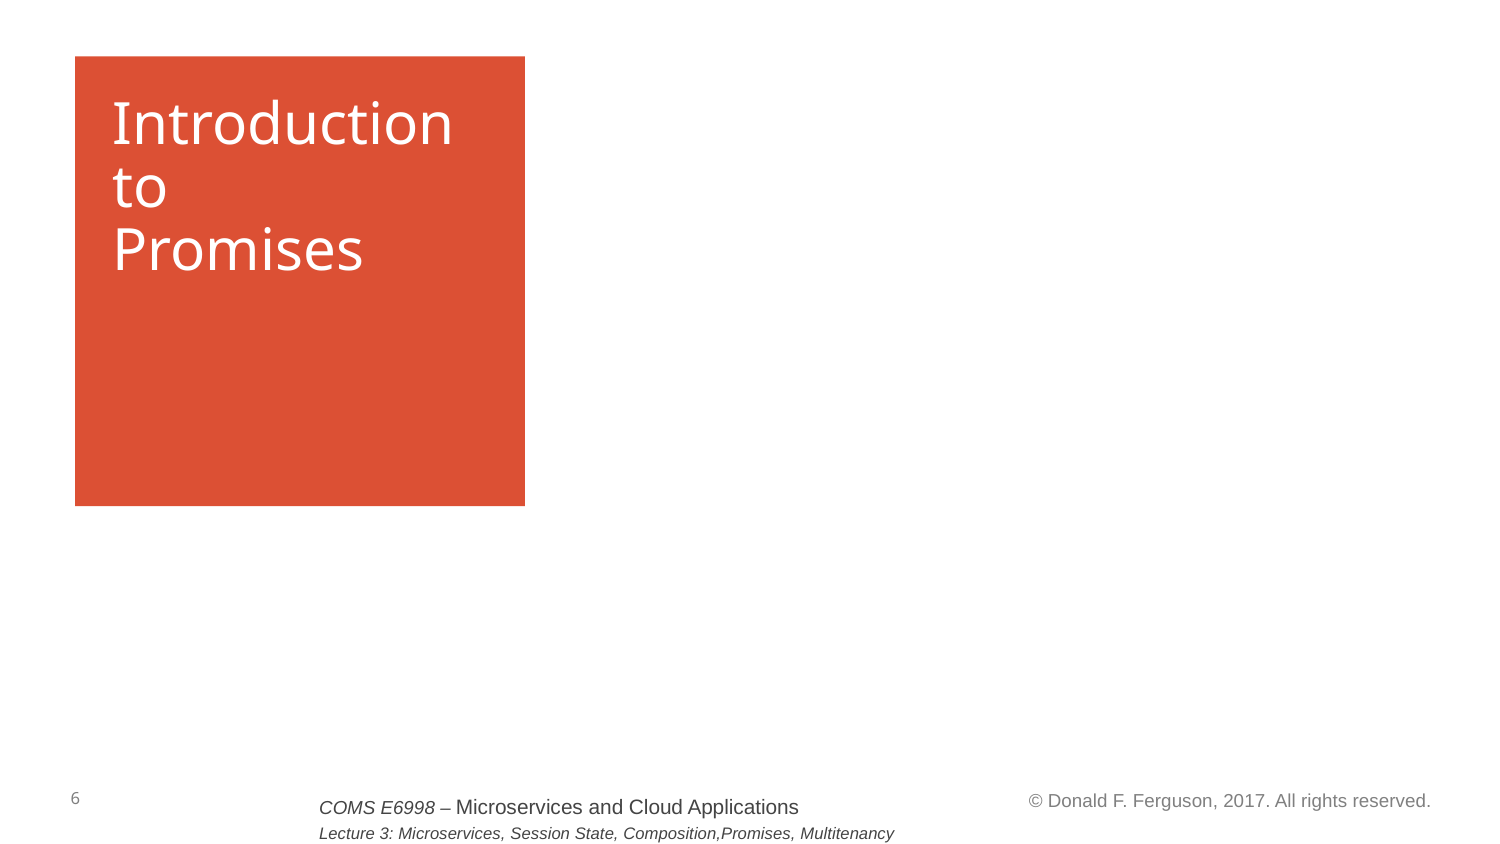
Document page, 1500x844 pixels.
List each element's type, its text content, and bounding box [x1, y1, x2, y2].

title Introduction to Promises [74, 56, 526, 507]
